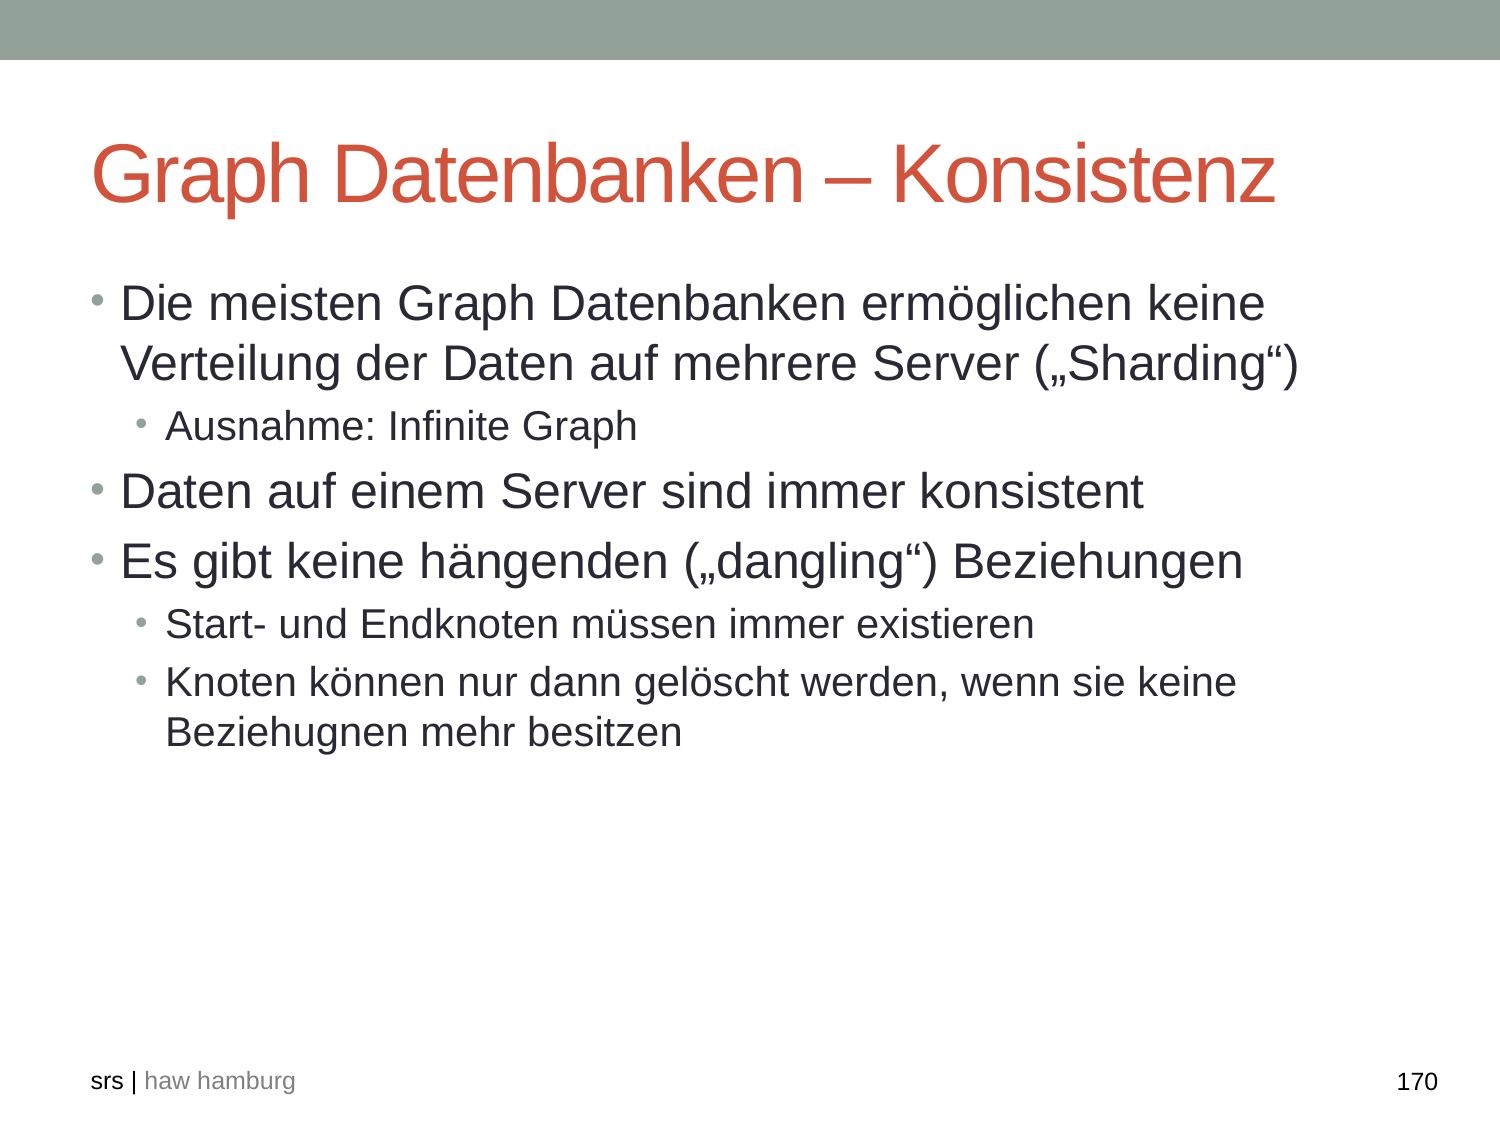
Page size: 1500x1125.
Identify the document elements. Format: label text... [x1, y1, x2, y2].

title Graph Datenbanken – Konsistenz [75, 87, 1425, 250]
list Die meisten Graph Datenbanken ermöglichen keine Verteilung der Daten auf mehrere Server („Sharding“) Ausnahme: Infinite Graph Daten auf einem Server sind immer konsistent Es gibt keine hängenden („dangling“) Beziehungen Start- und Endknoten müssen immer existieren Knoten können nur dann gelöscht werden, wenn sie keine Beziehugnen mehr besitzen [75, 262, 1425, 1063]
